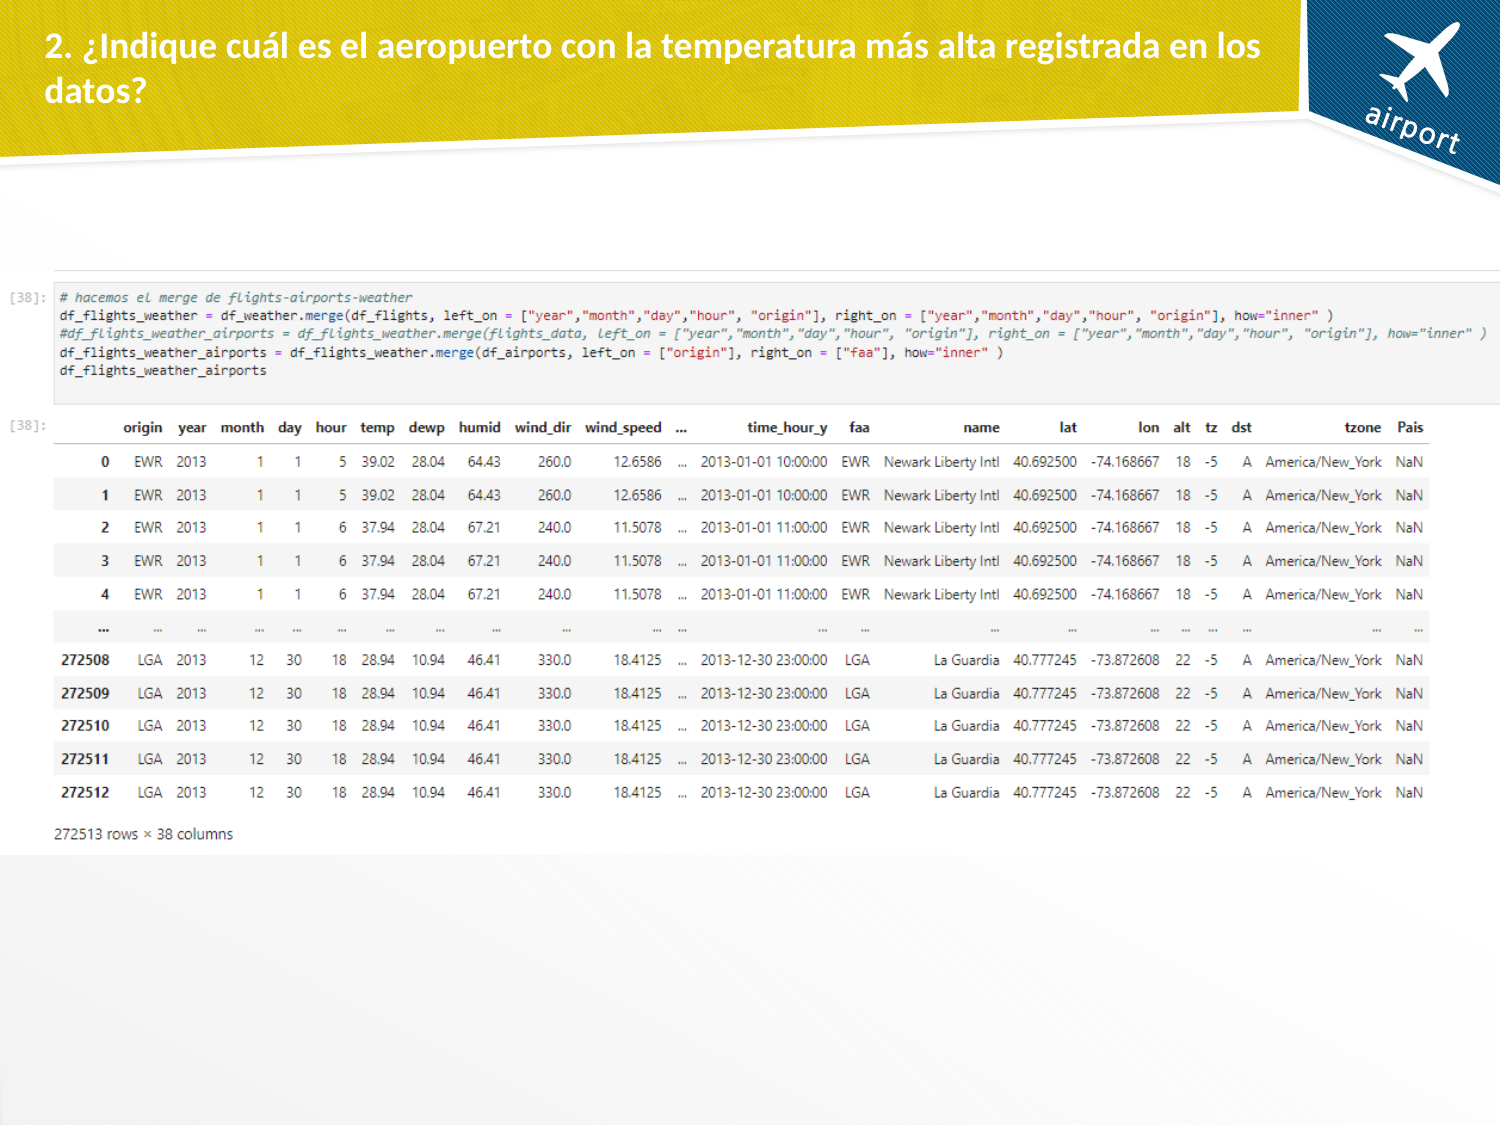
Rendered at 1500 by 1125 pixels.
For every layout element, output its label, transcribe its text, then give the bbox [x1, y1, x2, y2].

title 2. ¿Indique cuál es el aeropuerto con la temperatura más alta registrada en los datos? [29, 0, 1287, 132]
picture [0, 0, 1500, 1125]
